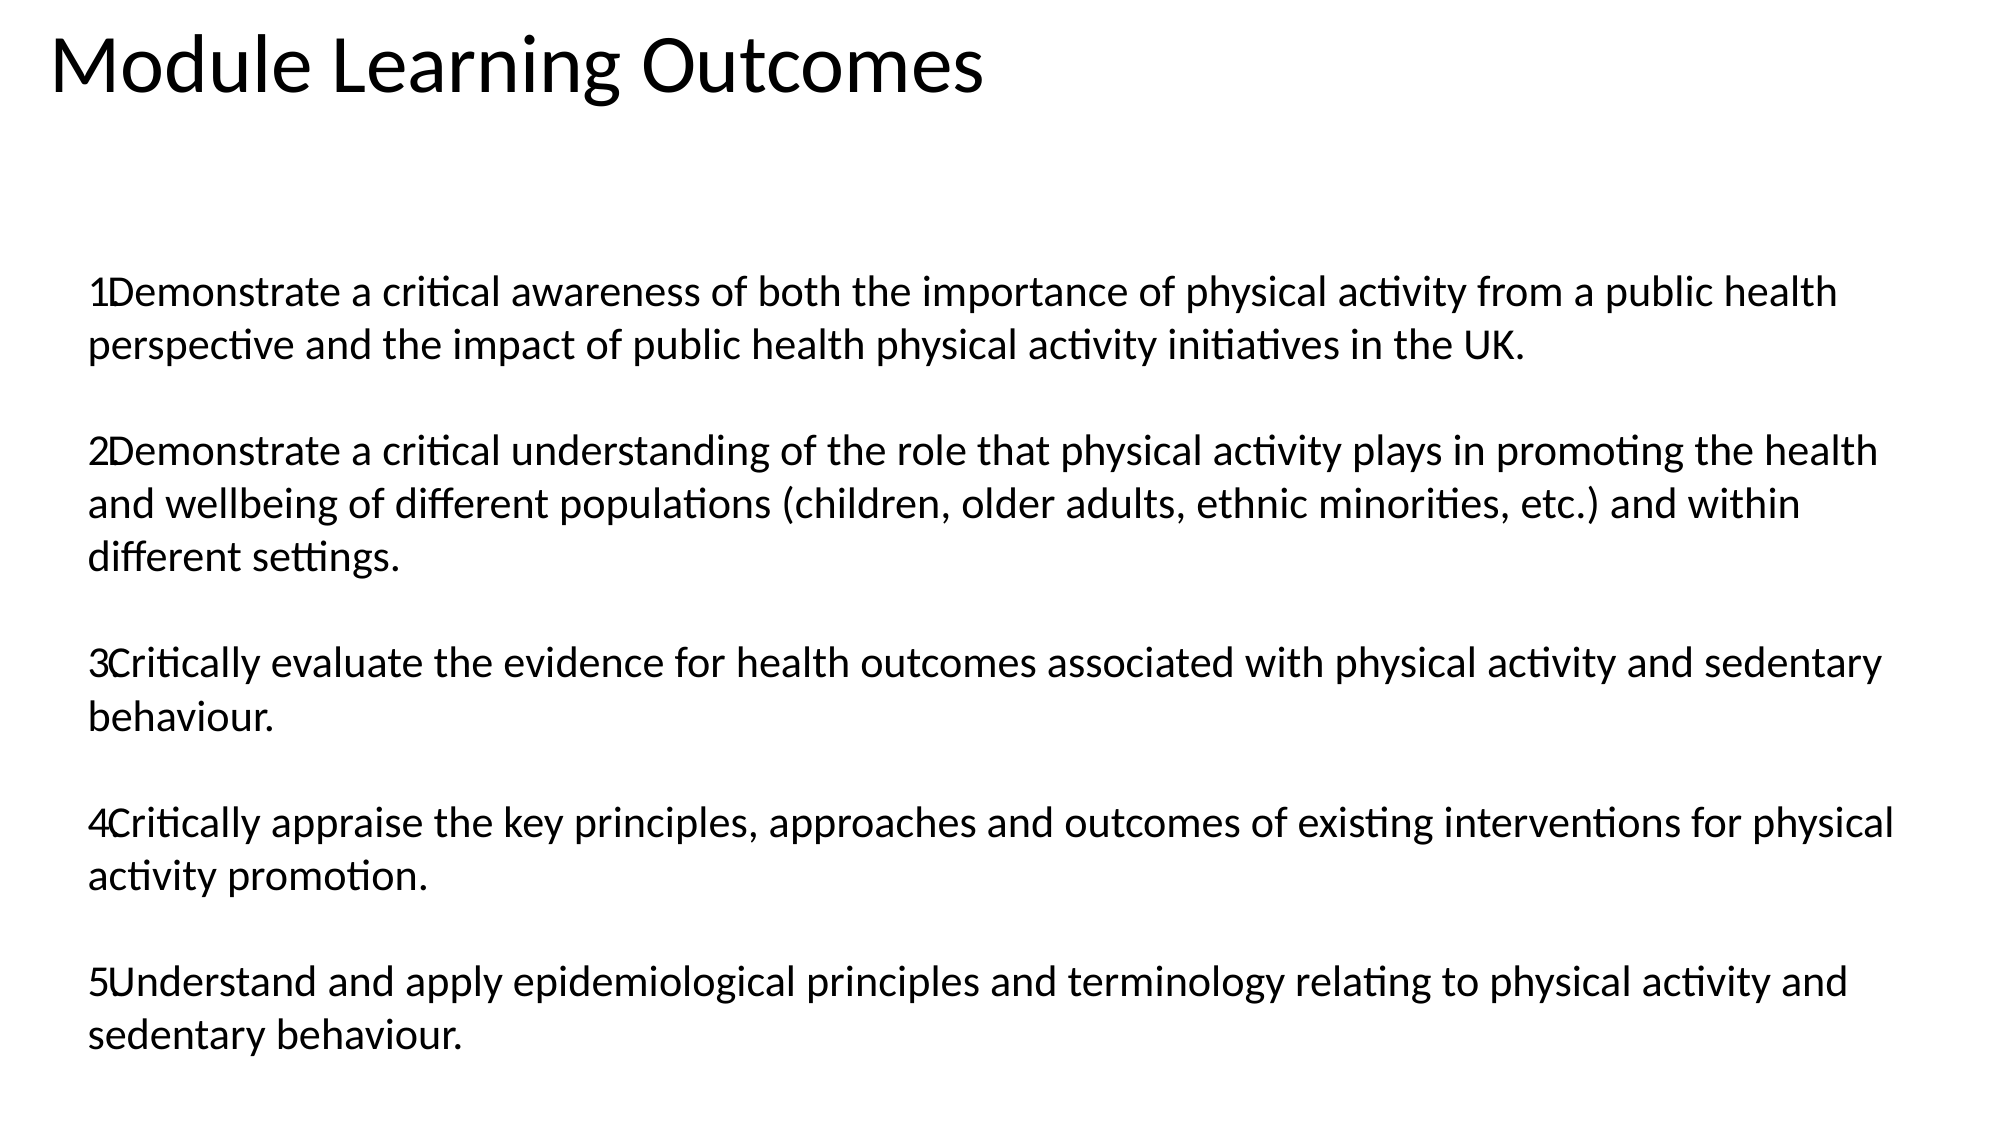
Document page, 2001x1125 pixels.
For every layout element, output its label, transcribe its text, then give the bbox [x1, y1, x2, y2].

list Demonstrate a critical awareness of both the importance of physical activity from a public health perspective and the impact of public health physical activity initiatives in the UK. Demonstrate a critical understanding of the role that physical activity plays in promoting the health and wellbeing of different populations (children, older adults, ethnic minorities, etc.) and within different settings. Critically evaluate the evidence for health outcomes associated with physical activity and sedentary behaviour. Critically appraise the key principles, approaches and outcomes of existing interventions for physical activity promotion. Understand and apply epidemiological principles and terminology relating to physical activity and sedentary behaviour. [87, 262, 1925, 1063]
title Module Learning Outcomes [49, 9, 1951, 292]
